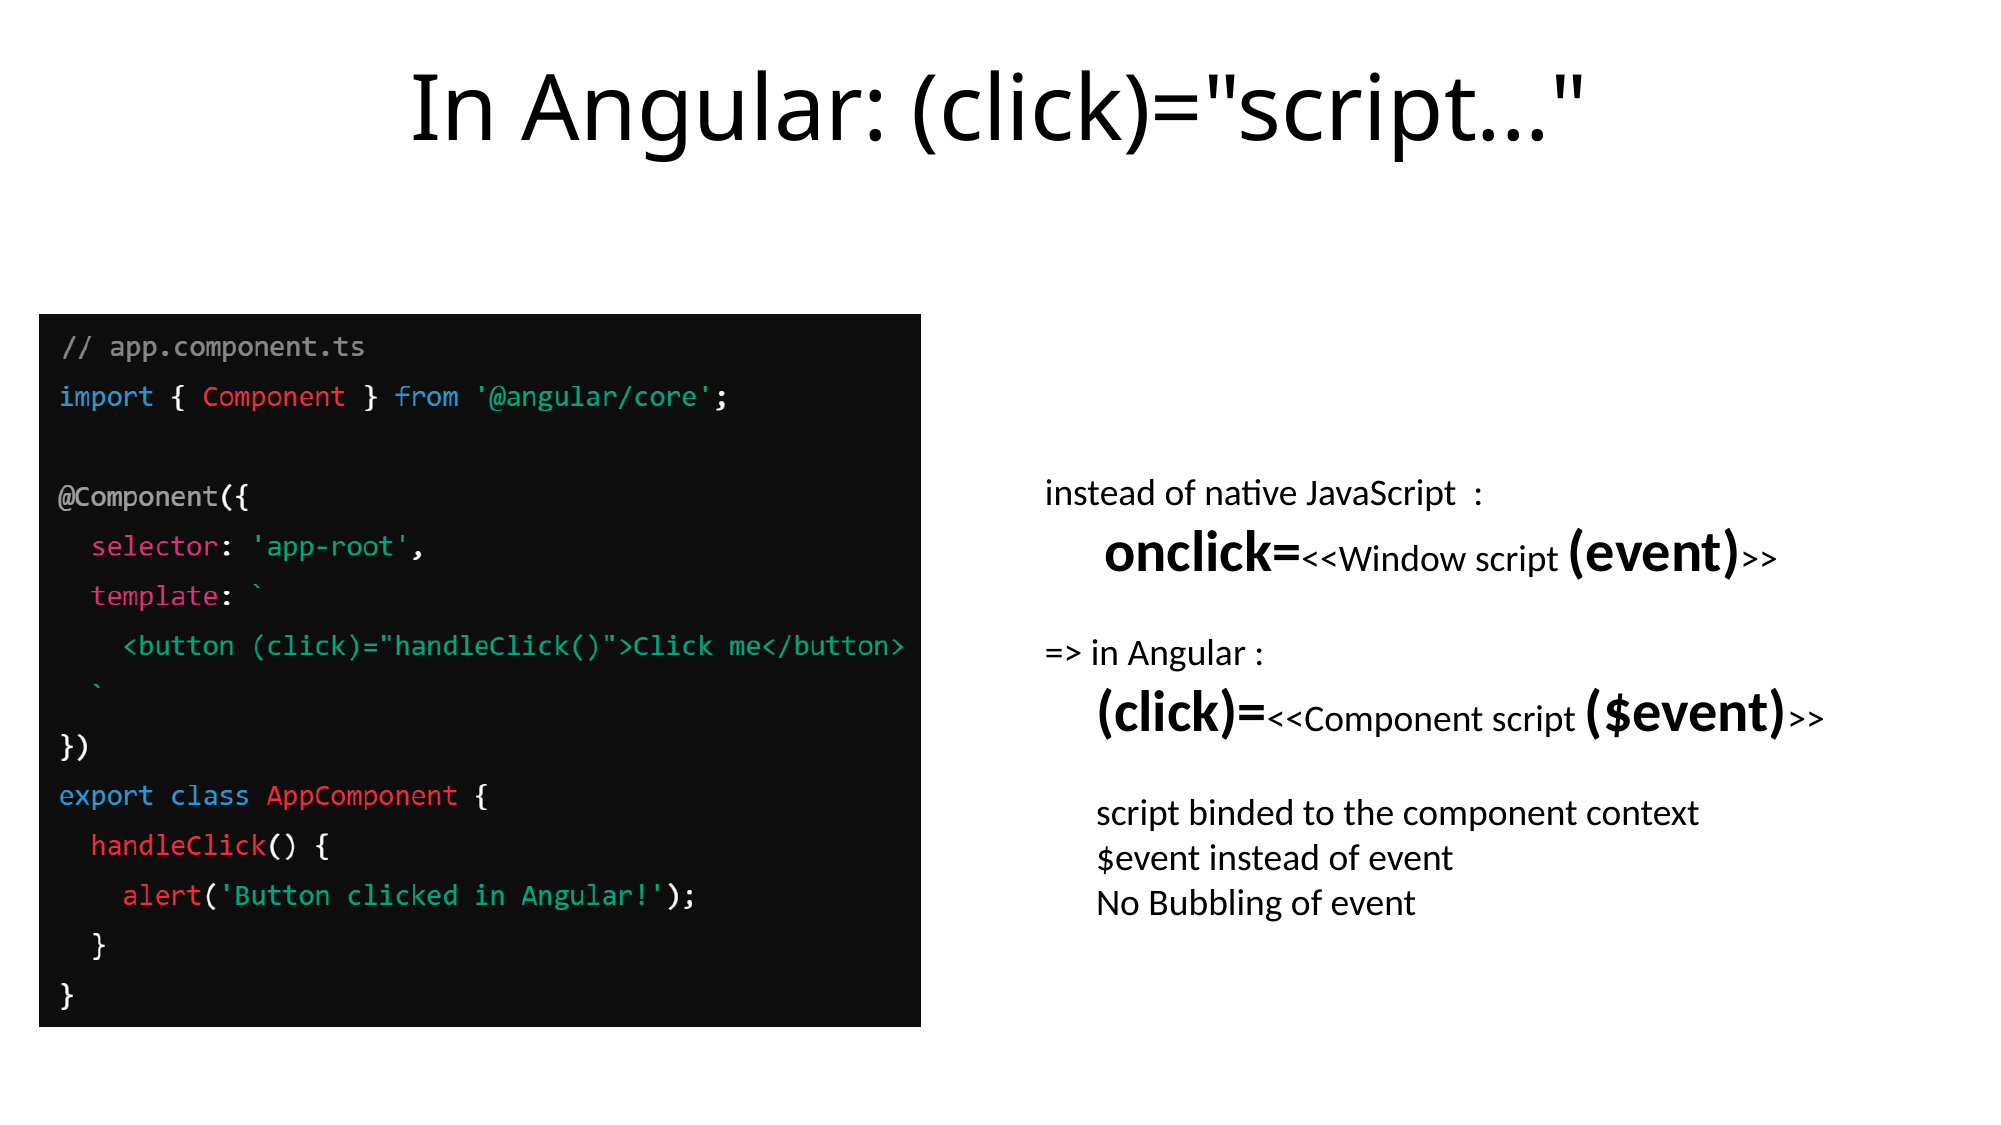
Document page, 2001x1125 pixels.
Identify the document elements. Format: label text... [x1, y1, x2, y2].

title In Angular: (click)="script..." [137, 0, 1863, 223]
picture [39, 314, 921, 1027]
text_box instead of native JavaScript : onclick=<<Window script (event)>> => in Angular : (click)=<<Component script ($event)>> script binded to the component context $event instead of event No Bubbling of event [1030, 460, 1840, 931]
